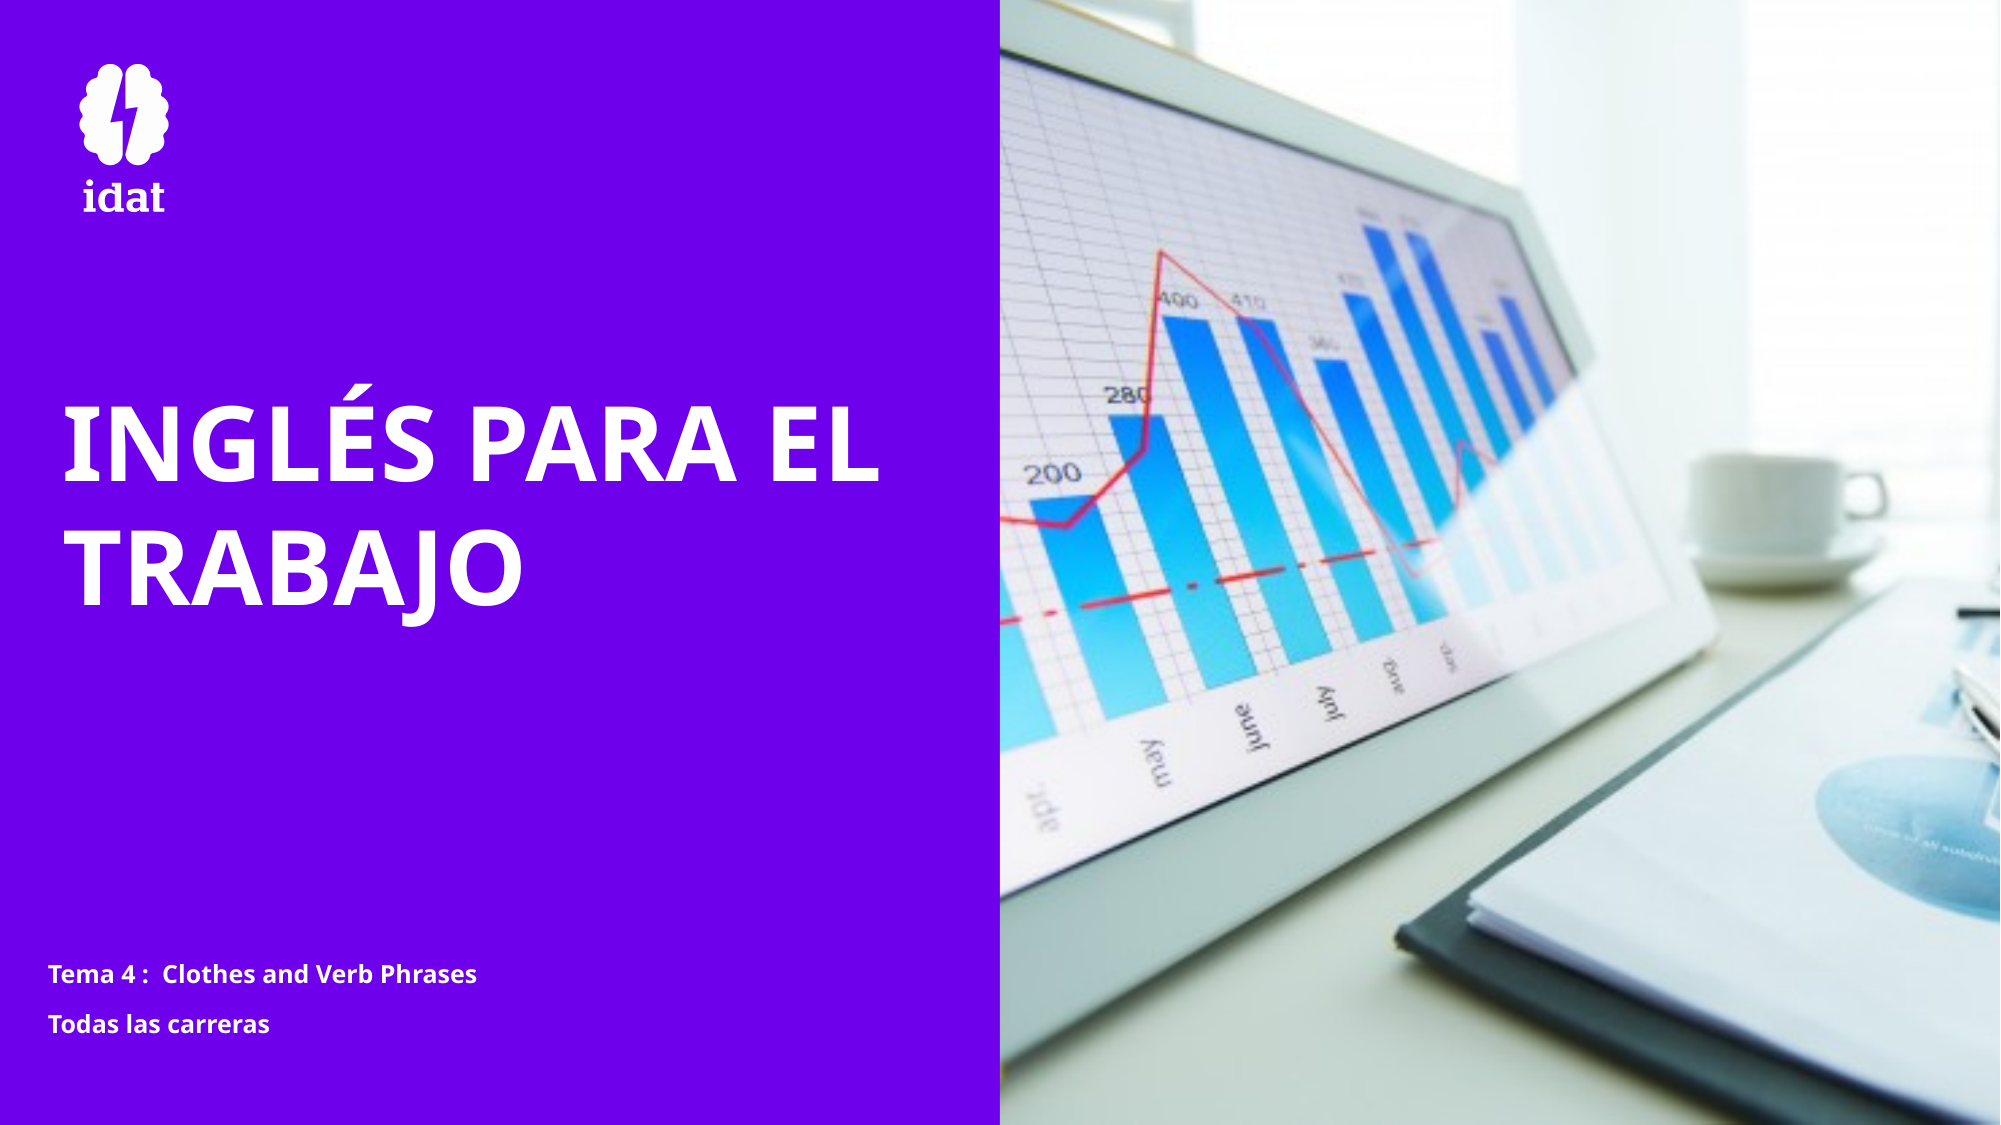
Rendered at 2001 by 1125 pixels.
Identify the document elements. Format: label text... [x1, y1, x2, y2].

picture [999, 0, 2000, 1125]
list INGLÉS PARA EL TRABAJO [62, 376, 939, 749]
list Tema 4 : Clothes and Verb Phrases Todas las carreras [32, 950, 789, 1091]
picture [79, 64, 169, 212]
